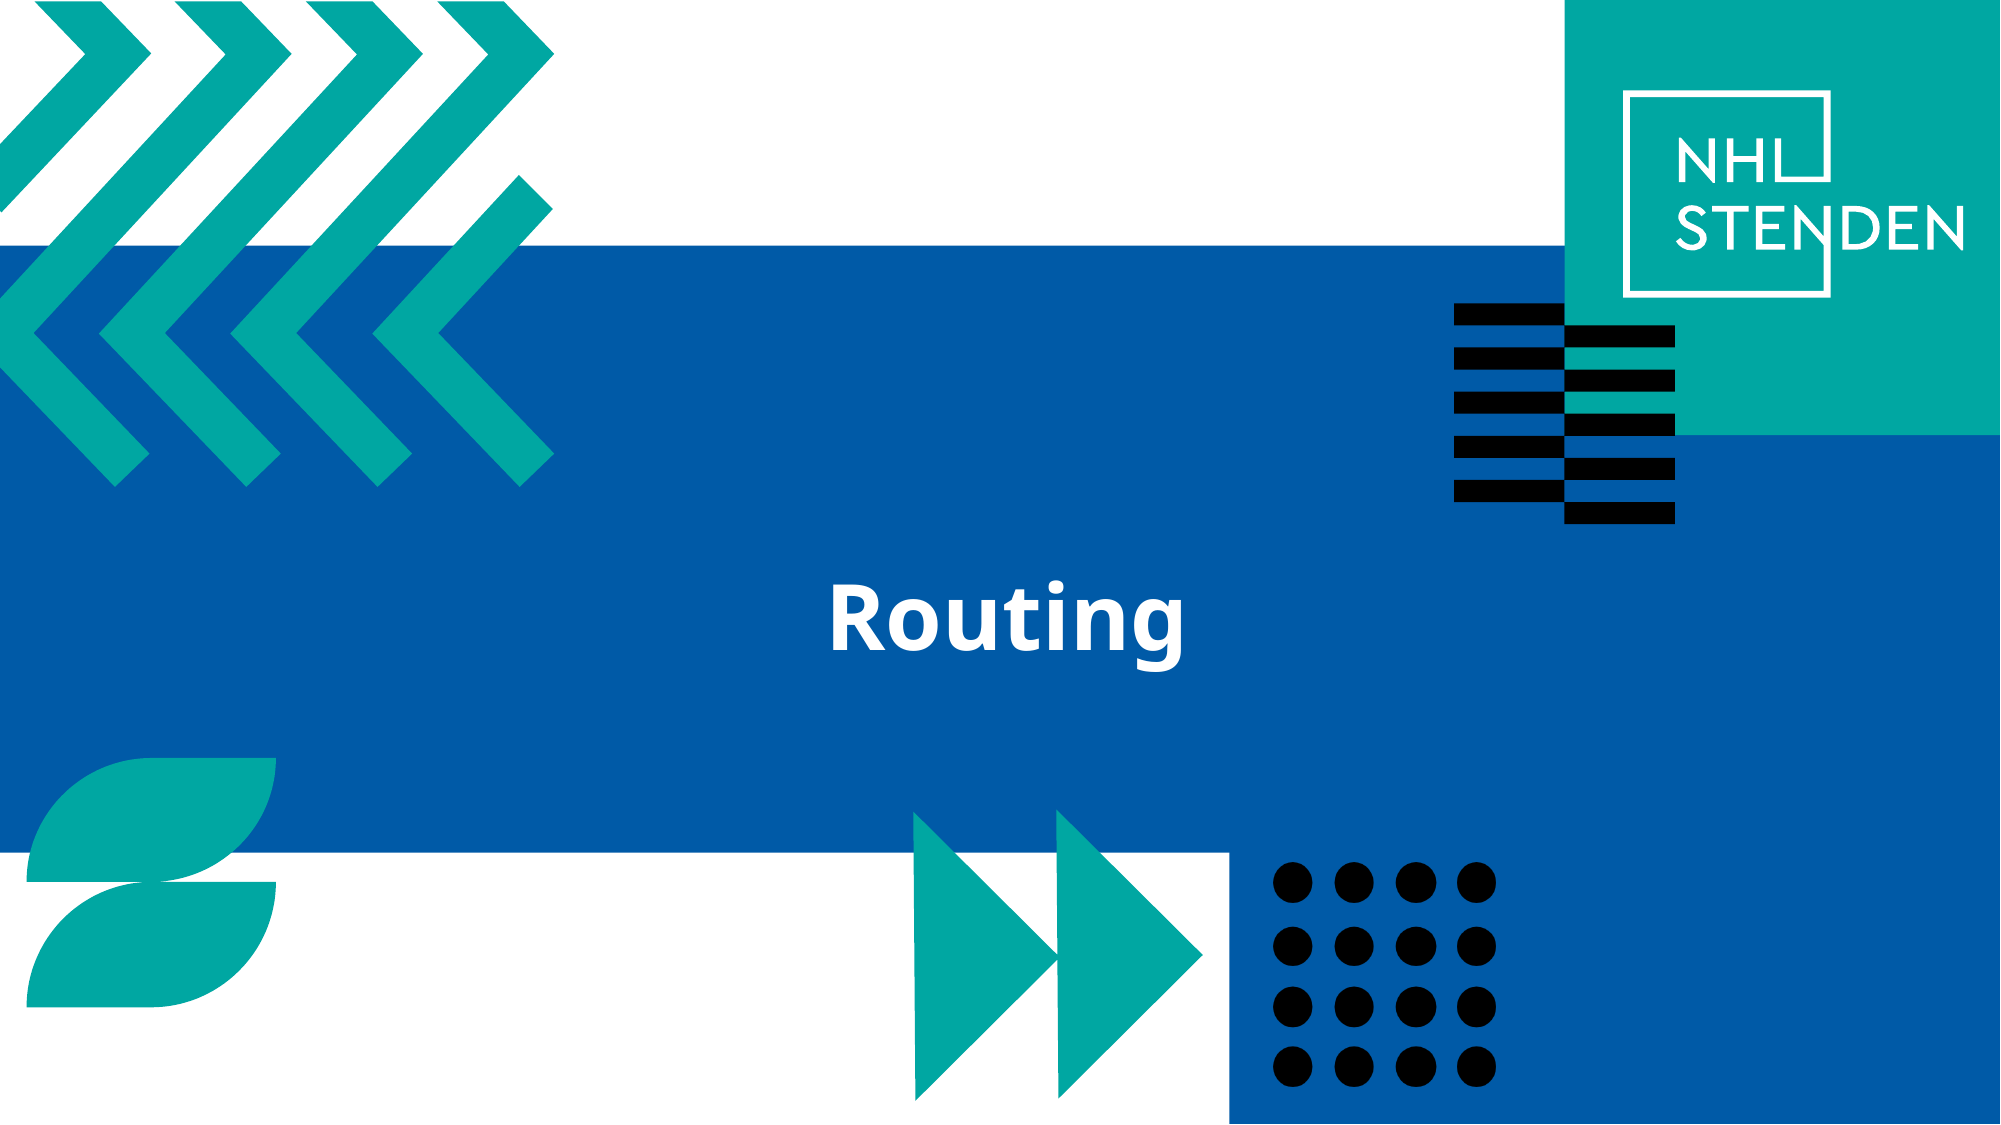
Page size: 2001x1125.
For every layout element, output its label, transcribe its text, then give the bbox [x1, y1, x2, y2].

title Routing [275, 505, 1738, 722]
picture [1273, 862, 1496, 1087]
